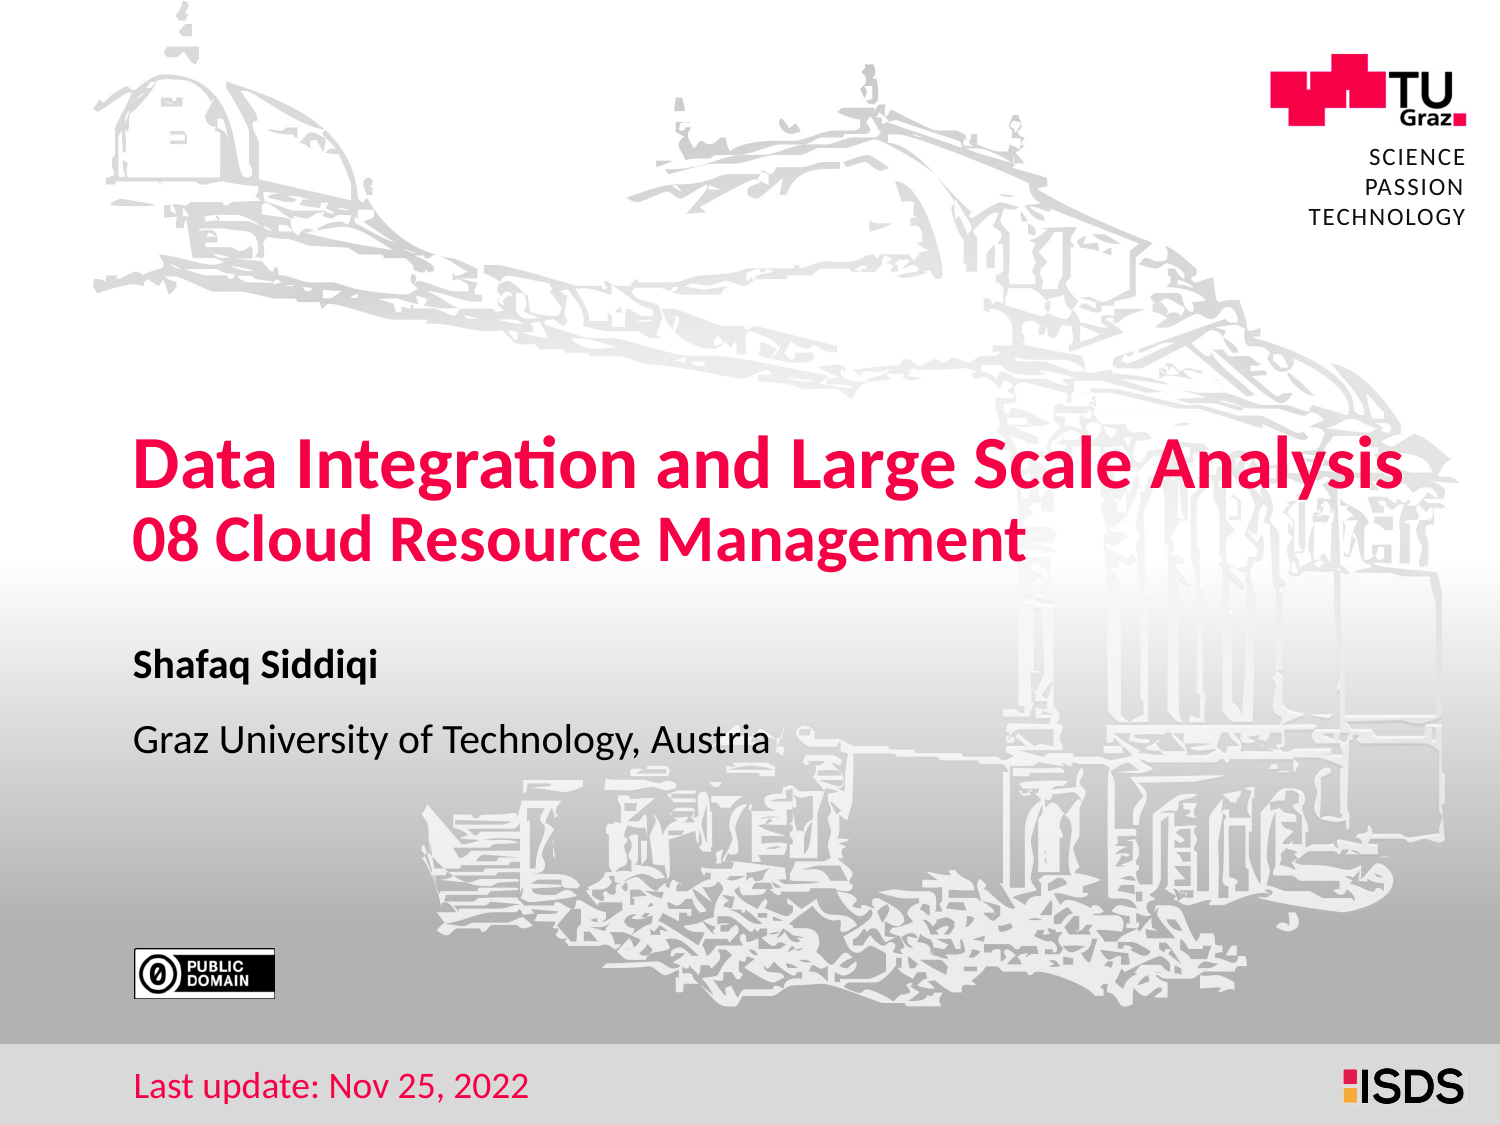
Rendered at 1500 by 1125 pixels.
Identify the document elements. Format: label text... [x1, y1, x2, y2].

picture [0, 1, 1500, 1044]
footer Shafaq Siddiqi Graz University of Technology, Austria [118, 629, 1267, 898]
title Data Integration and Large Scale Analysis 08 Cloud Resource Management [118, 175, 1500, 584]
picture [1339, 1065, 1468, 1107]
text_box Last update: Nov 25, 2022 [133, 1053, 564, 1113]
